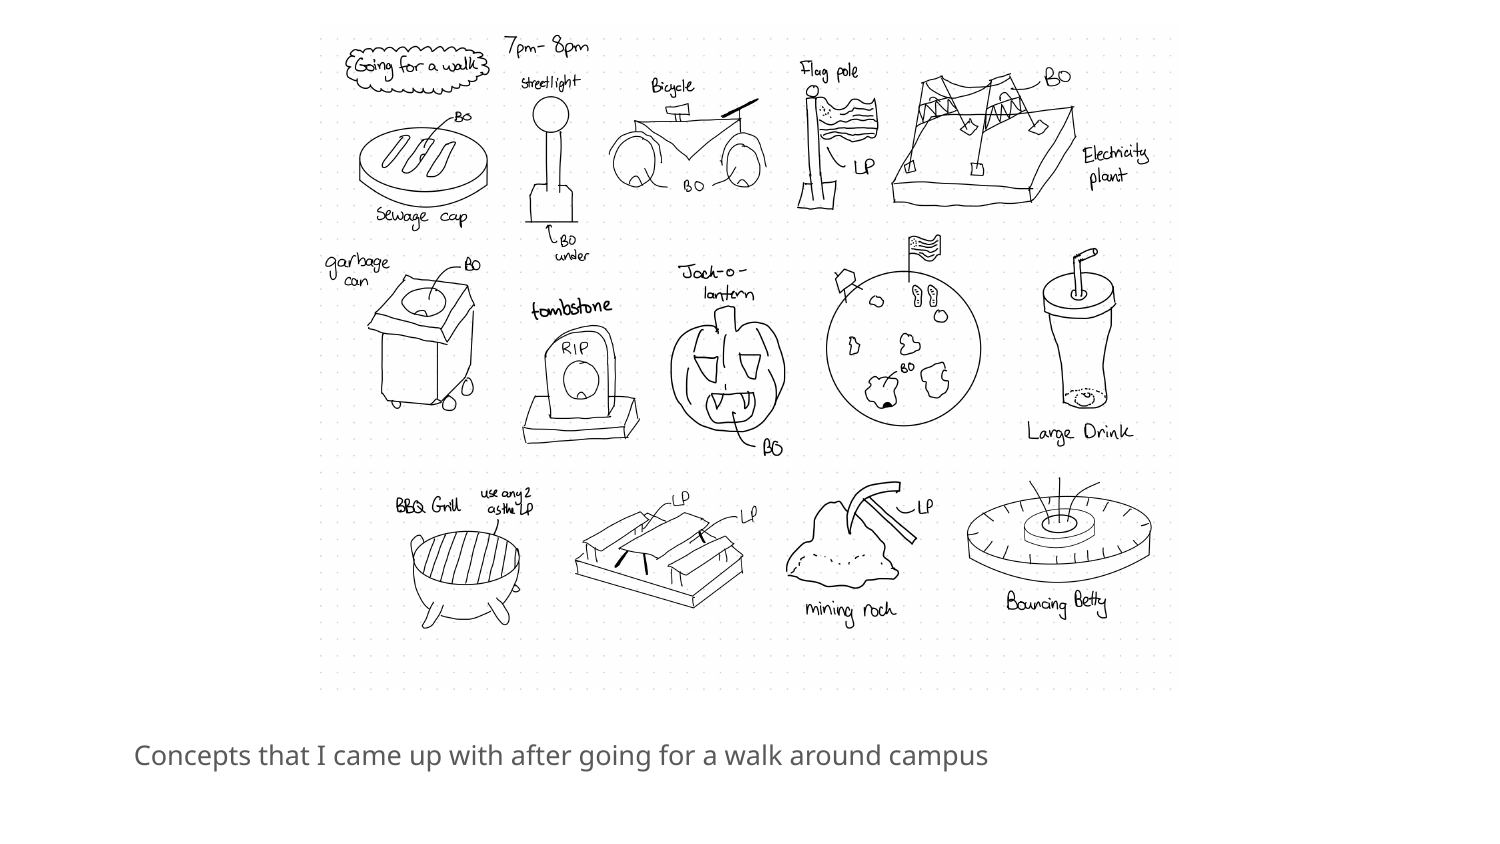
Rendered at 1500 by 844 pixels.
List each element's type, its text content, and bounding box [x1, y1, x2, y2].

list Concepts that I came up with after going for a walk around campus [118, 717, 1382, 793]
picture [318, 23, 1182, 691]
